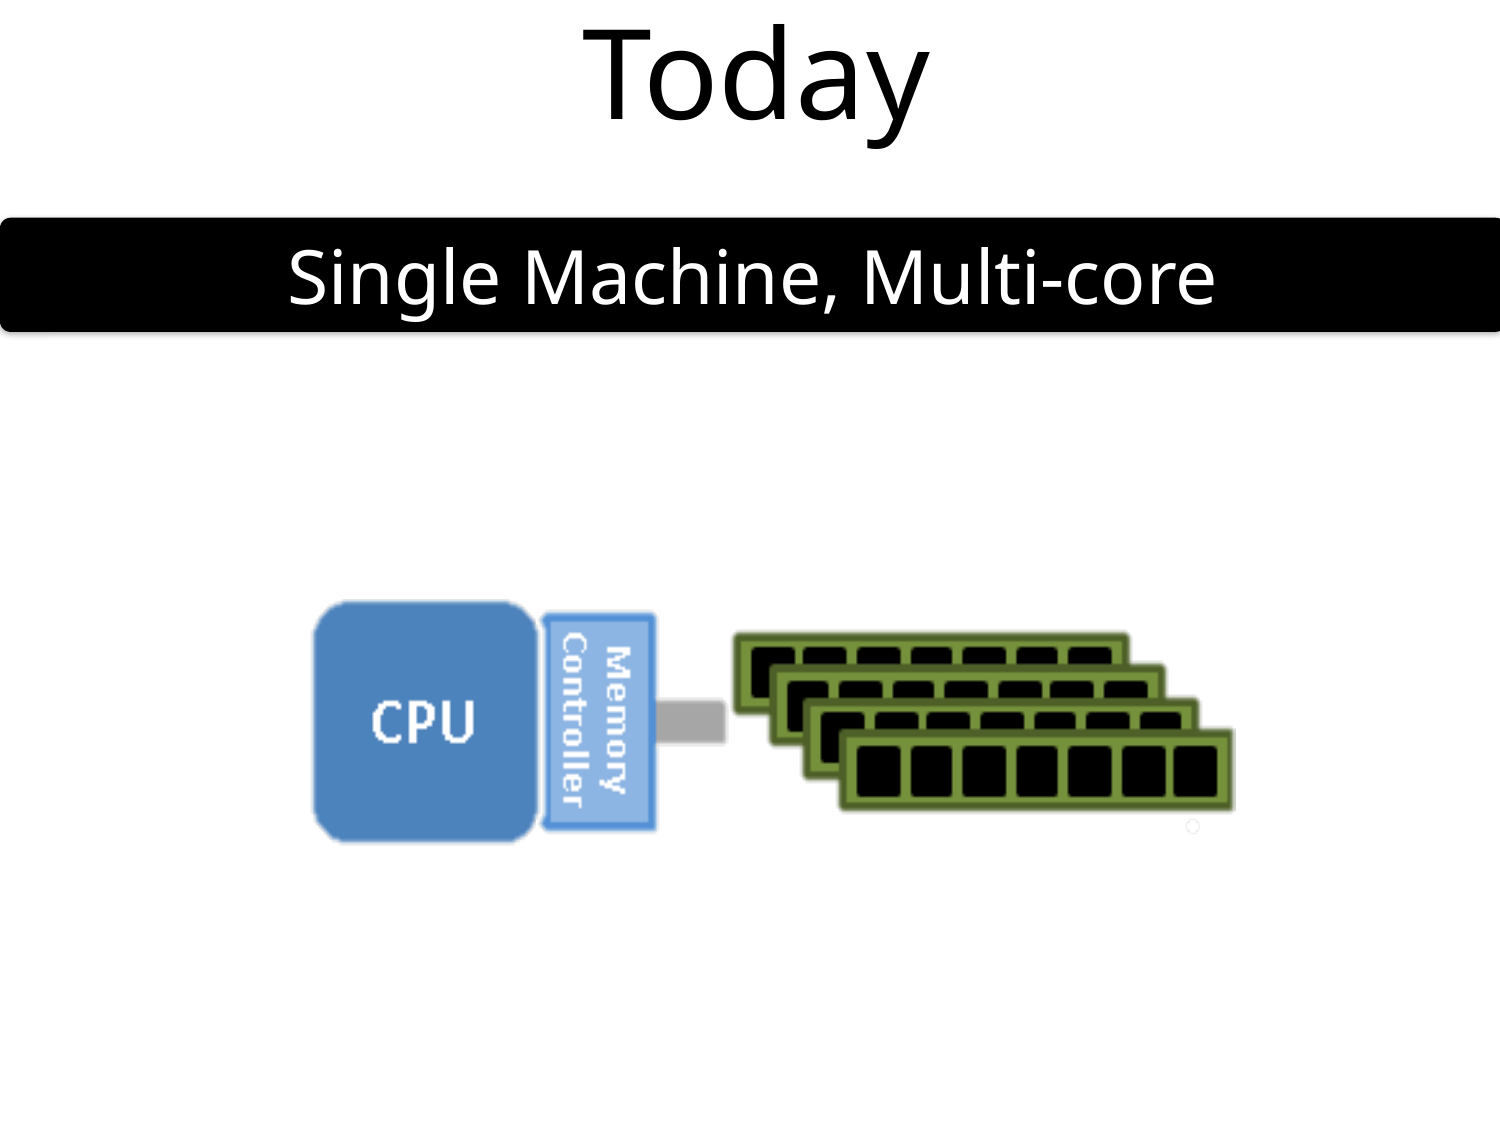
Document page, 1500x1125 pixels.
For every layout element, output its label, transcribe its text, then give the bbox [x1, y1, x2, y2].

picture [308, 598, 1249, 852]
title Today [6, 0, 1500, 191]
text_box Single Machine, Multi-core [0, 216, 1500, 333]
